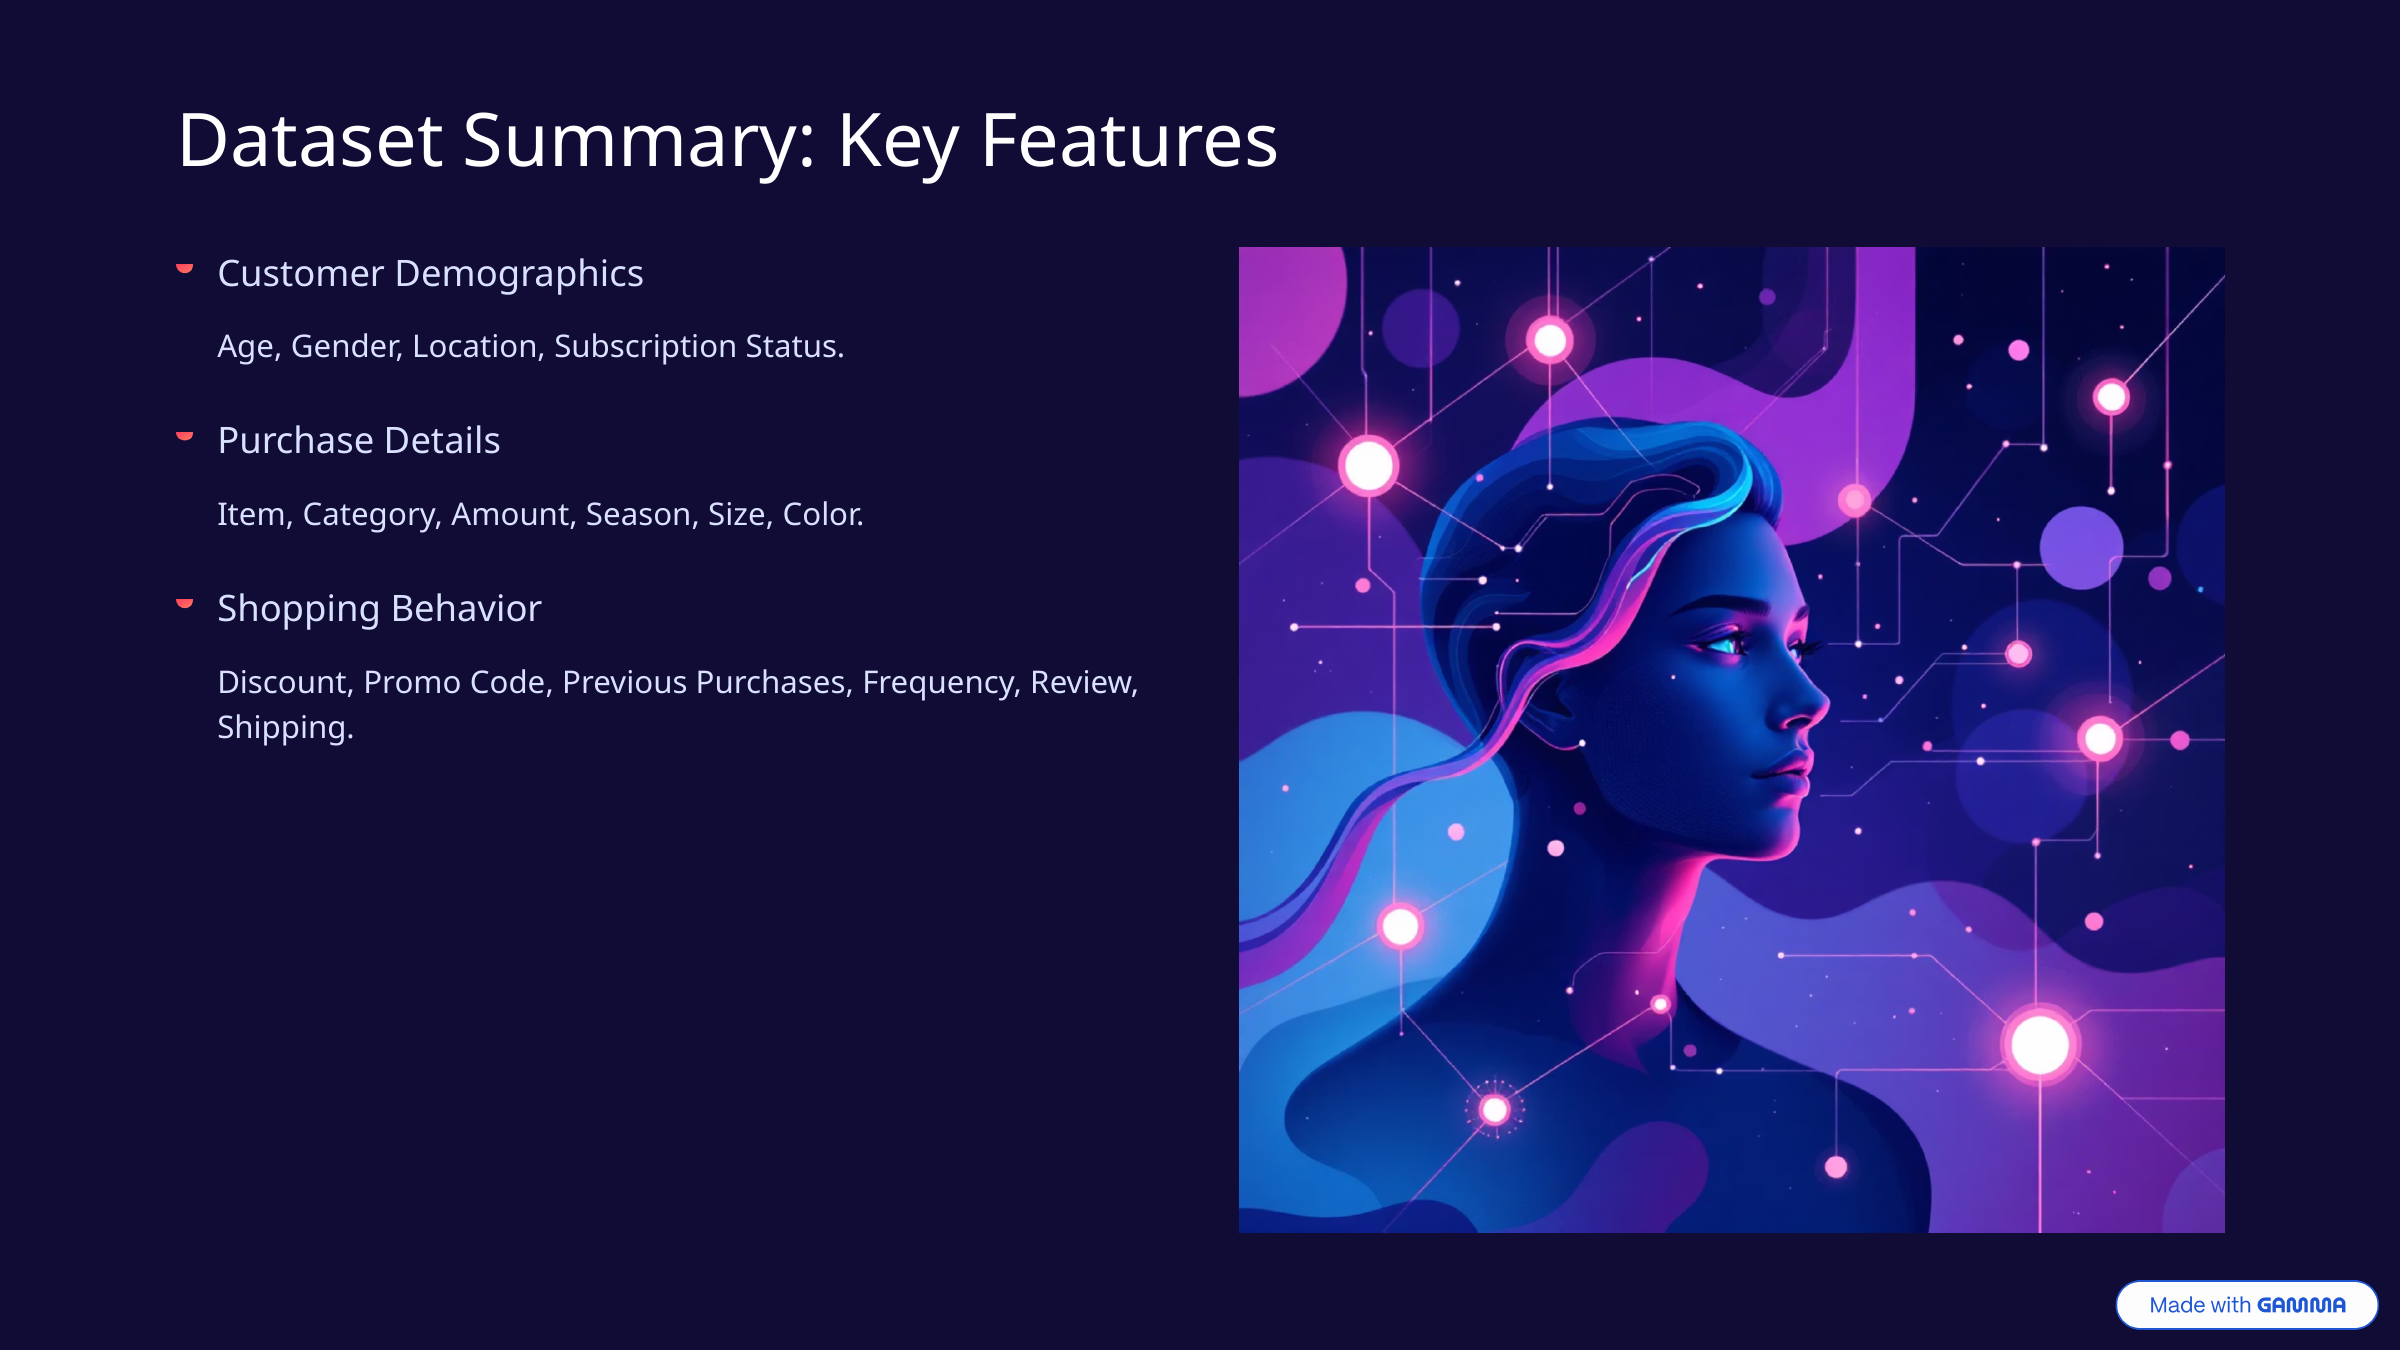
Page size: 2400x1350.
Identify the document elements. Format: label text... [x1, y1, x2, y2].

picture [176, 432, 193, 448]
picture [176, 264, 193, 281]
text_box Shopping Behavior [217, 583, 589, 630]
text_box Dataset Summary: Key Features [176, 88, 1221, 182]
text_box Age, Gender, Location, Subscription Status. [217, 319, 1162, 365]
picture [176, 599, 193, 616]
text_box Customer Demographics [217, 247, 623, 295]
picture [2106, 1271, 2389, 1339]
text_box Item, Category, Amount, Season, Size, Color. [217, 487, 1162, 533]
picture [1239, 247, 2225, 1233]
text_box Purchase Details [217, 415, 589, 462]
text_box Discount, Promo Code, Previous Purchases, Frequency, Review, Shipping. [217, 654, 1162, 746]
